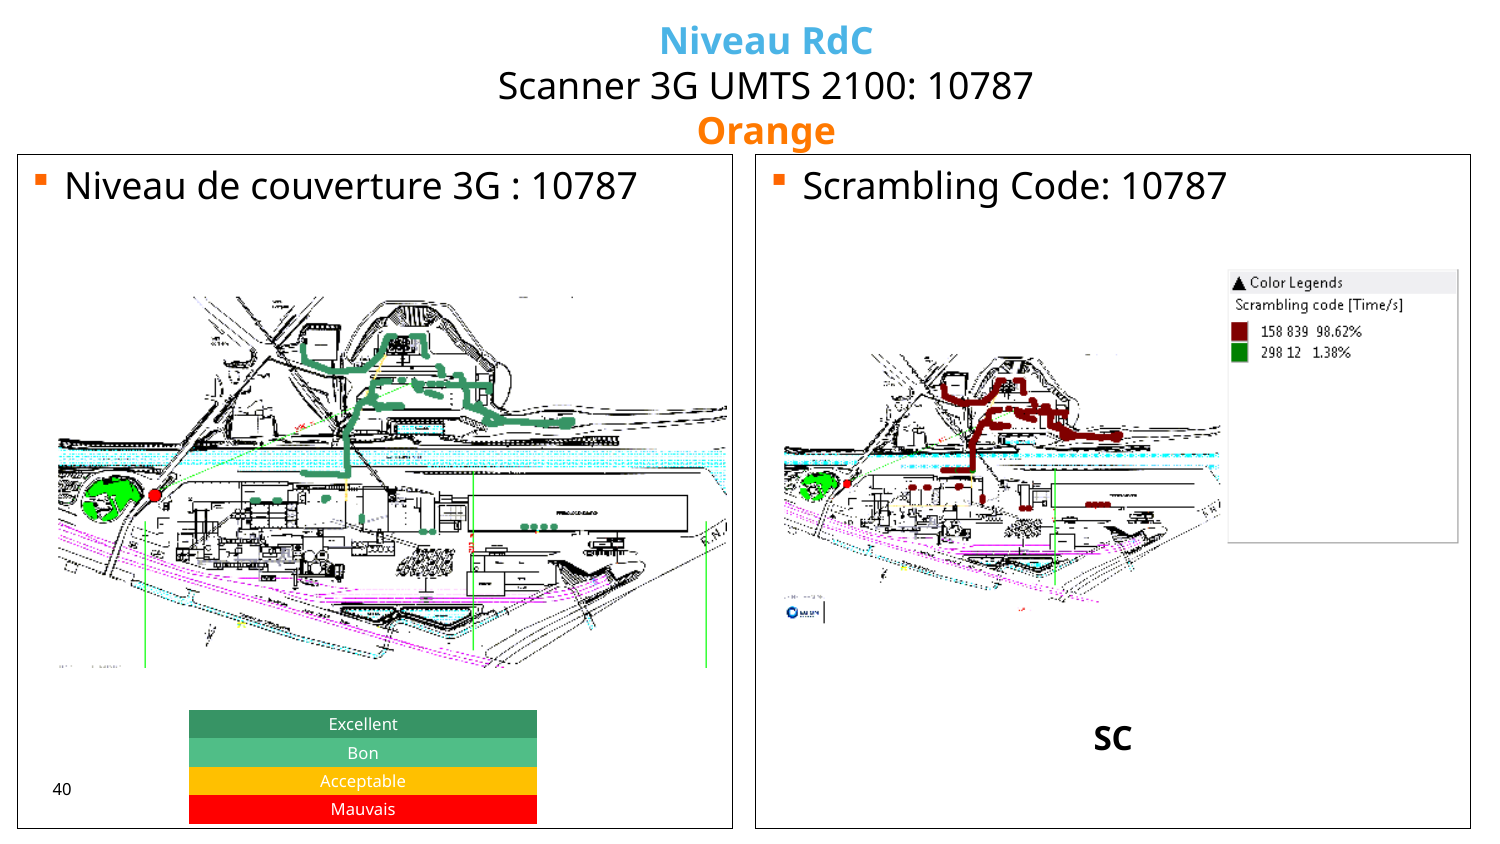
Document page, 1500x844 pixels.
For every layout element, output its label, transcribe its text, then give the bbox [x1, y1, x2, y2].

text_box Scrambling Code: 10787 SC [755, 154, 1471, 829]
table_header Excellent [189, 710, 537, 738]
table_cell Acceptable [189, 767, 537, 795]
table_cell Bon [189, 738, 537, 767]
text_box Niveau RdC Scanner 3G UMTS 2100: 10787 Orange [187, 9, 1346, 125]
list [22, 258, 727, 668]
text_box Niveau de couverture 3G : 10787 [17, 551, 733, 829]
table_cell Mauvais [189, 795, 537, 824]
text_box Niveau de couverture 3G : 10787 [17, 154, 733, 293]
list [761, 262, 1466, 664]
text_box [732, 293, 756, 551]
